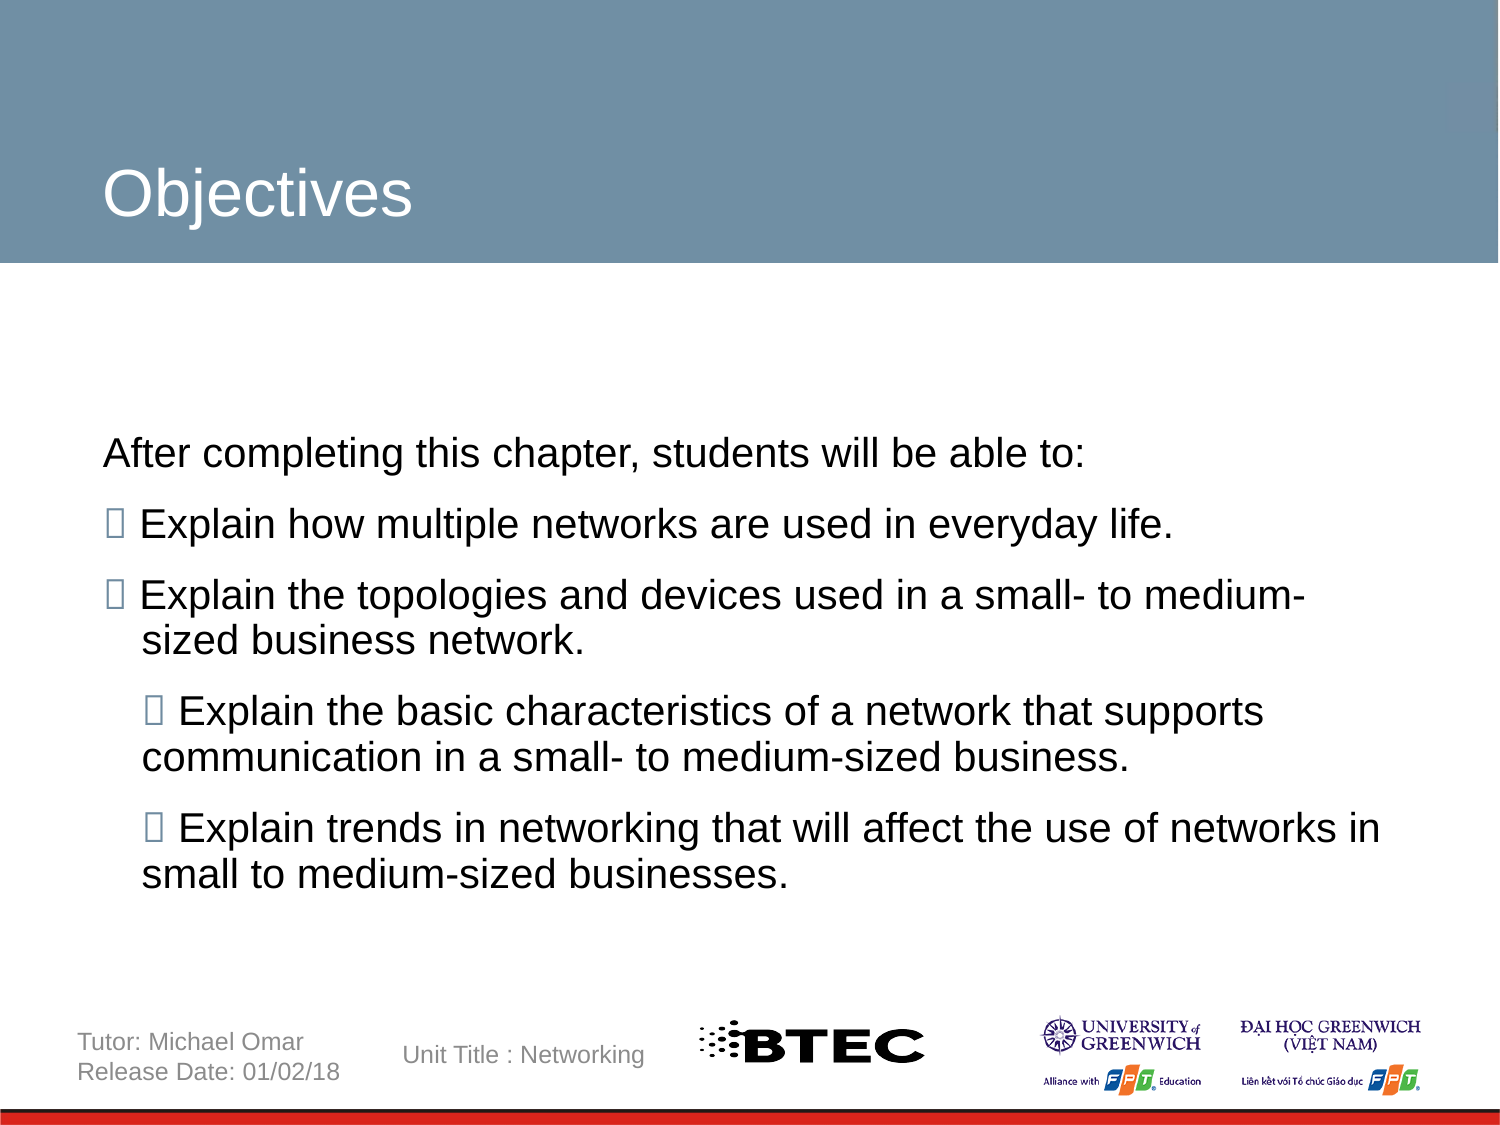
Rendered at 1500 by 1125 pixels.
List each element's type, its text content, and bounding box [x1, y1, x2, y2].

picture [0, 1109, 1500, 1125]
text_box Objectives After completing this chapter, students will be able to:  Explain how multiple networks are used in everyday life.  Explain the topologies and devices used in a small- to medium- sized business network.  Explain the basic characteristics of a network that supports communication in a small- to medium-sized business.  Explain trends in networking that will affect the use of networks in small to medium-sized businesses. [102, 271, 1394, 904]
picture [1037, 1012, 1425, 1102]
picture [699, 1020, 925, 1063]
picture [0, 0, 1499, 263]
